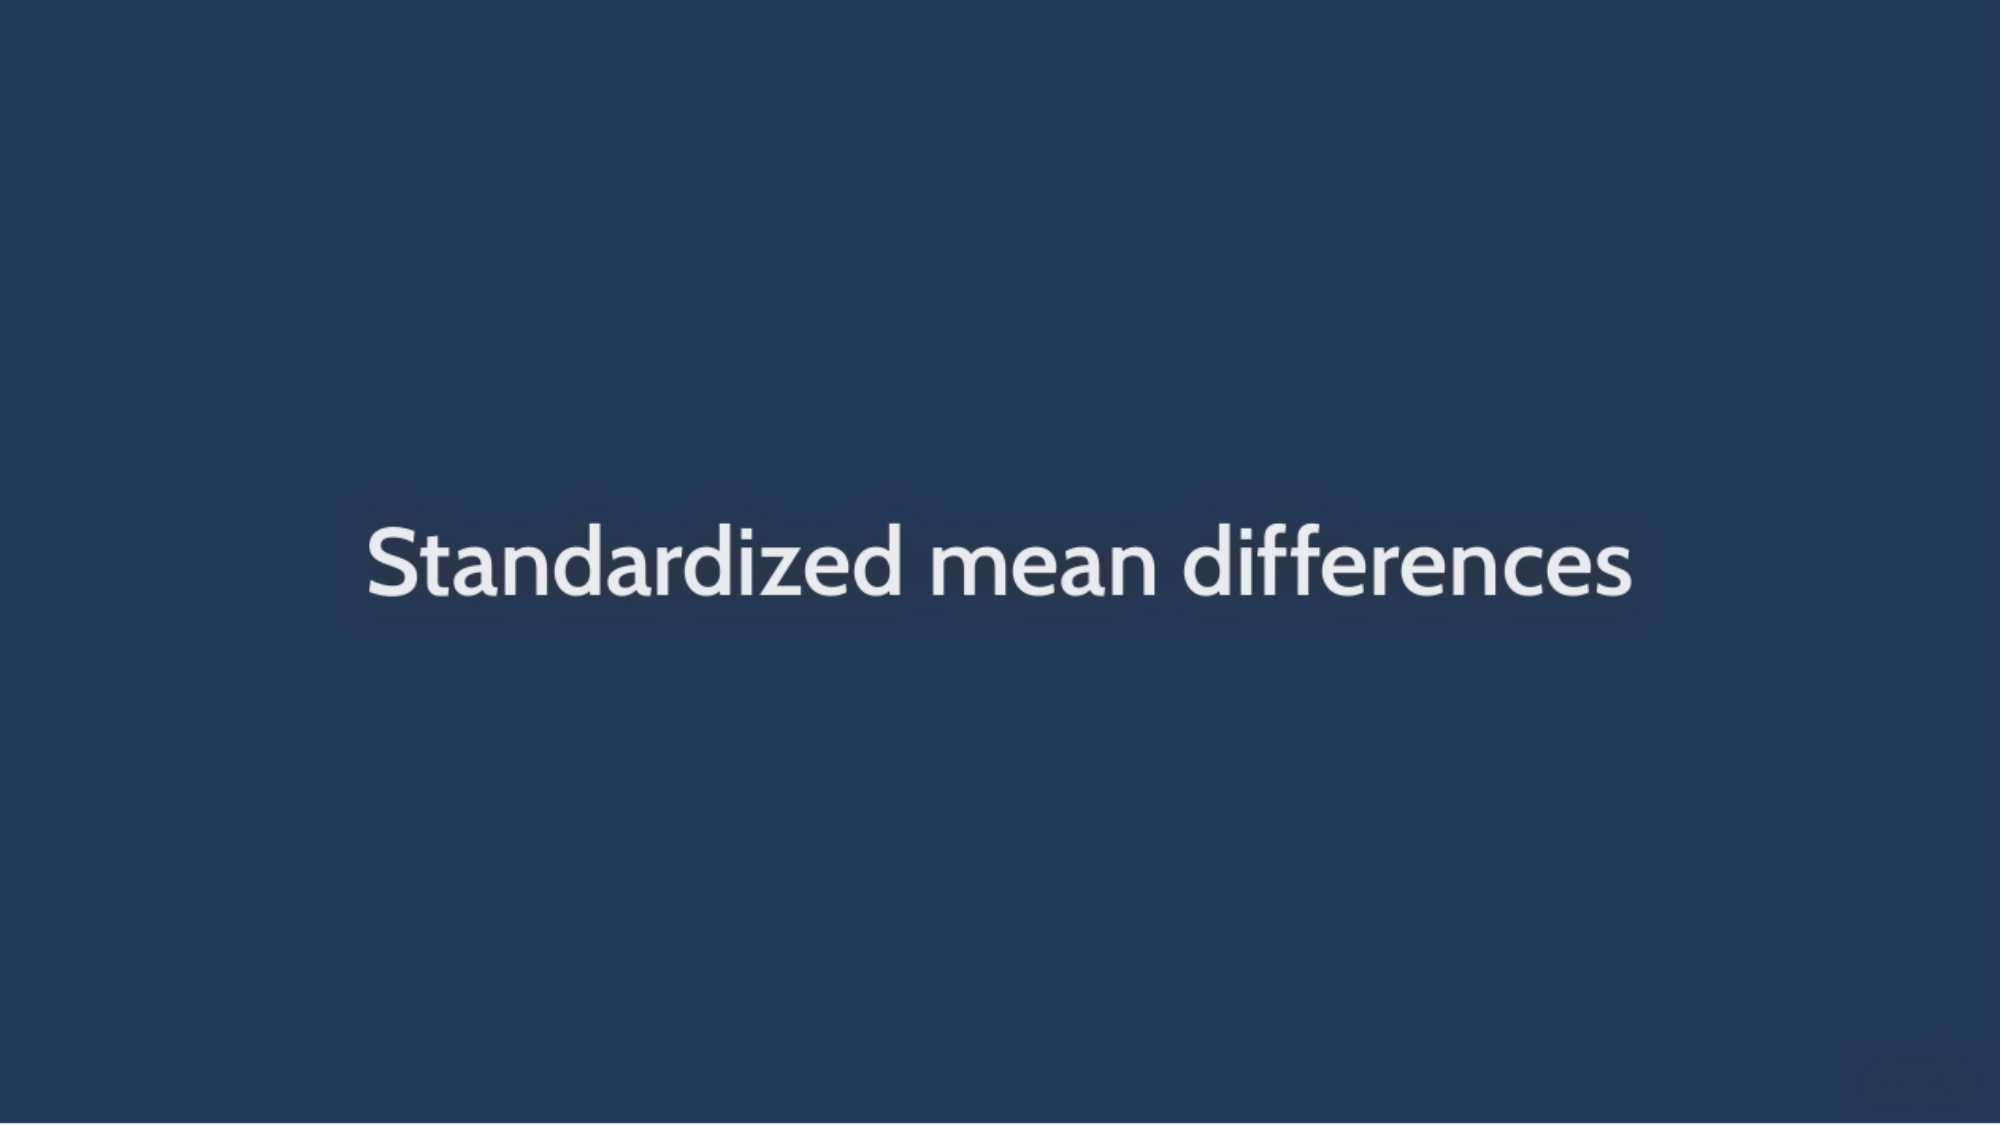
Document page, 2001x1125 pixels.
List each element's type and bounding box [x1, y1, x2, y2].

list [0, 0, 2000, 1125]
